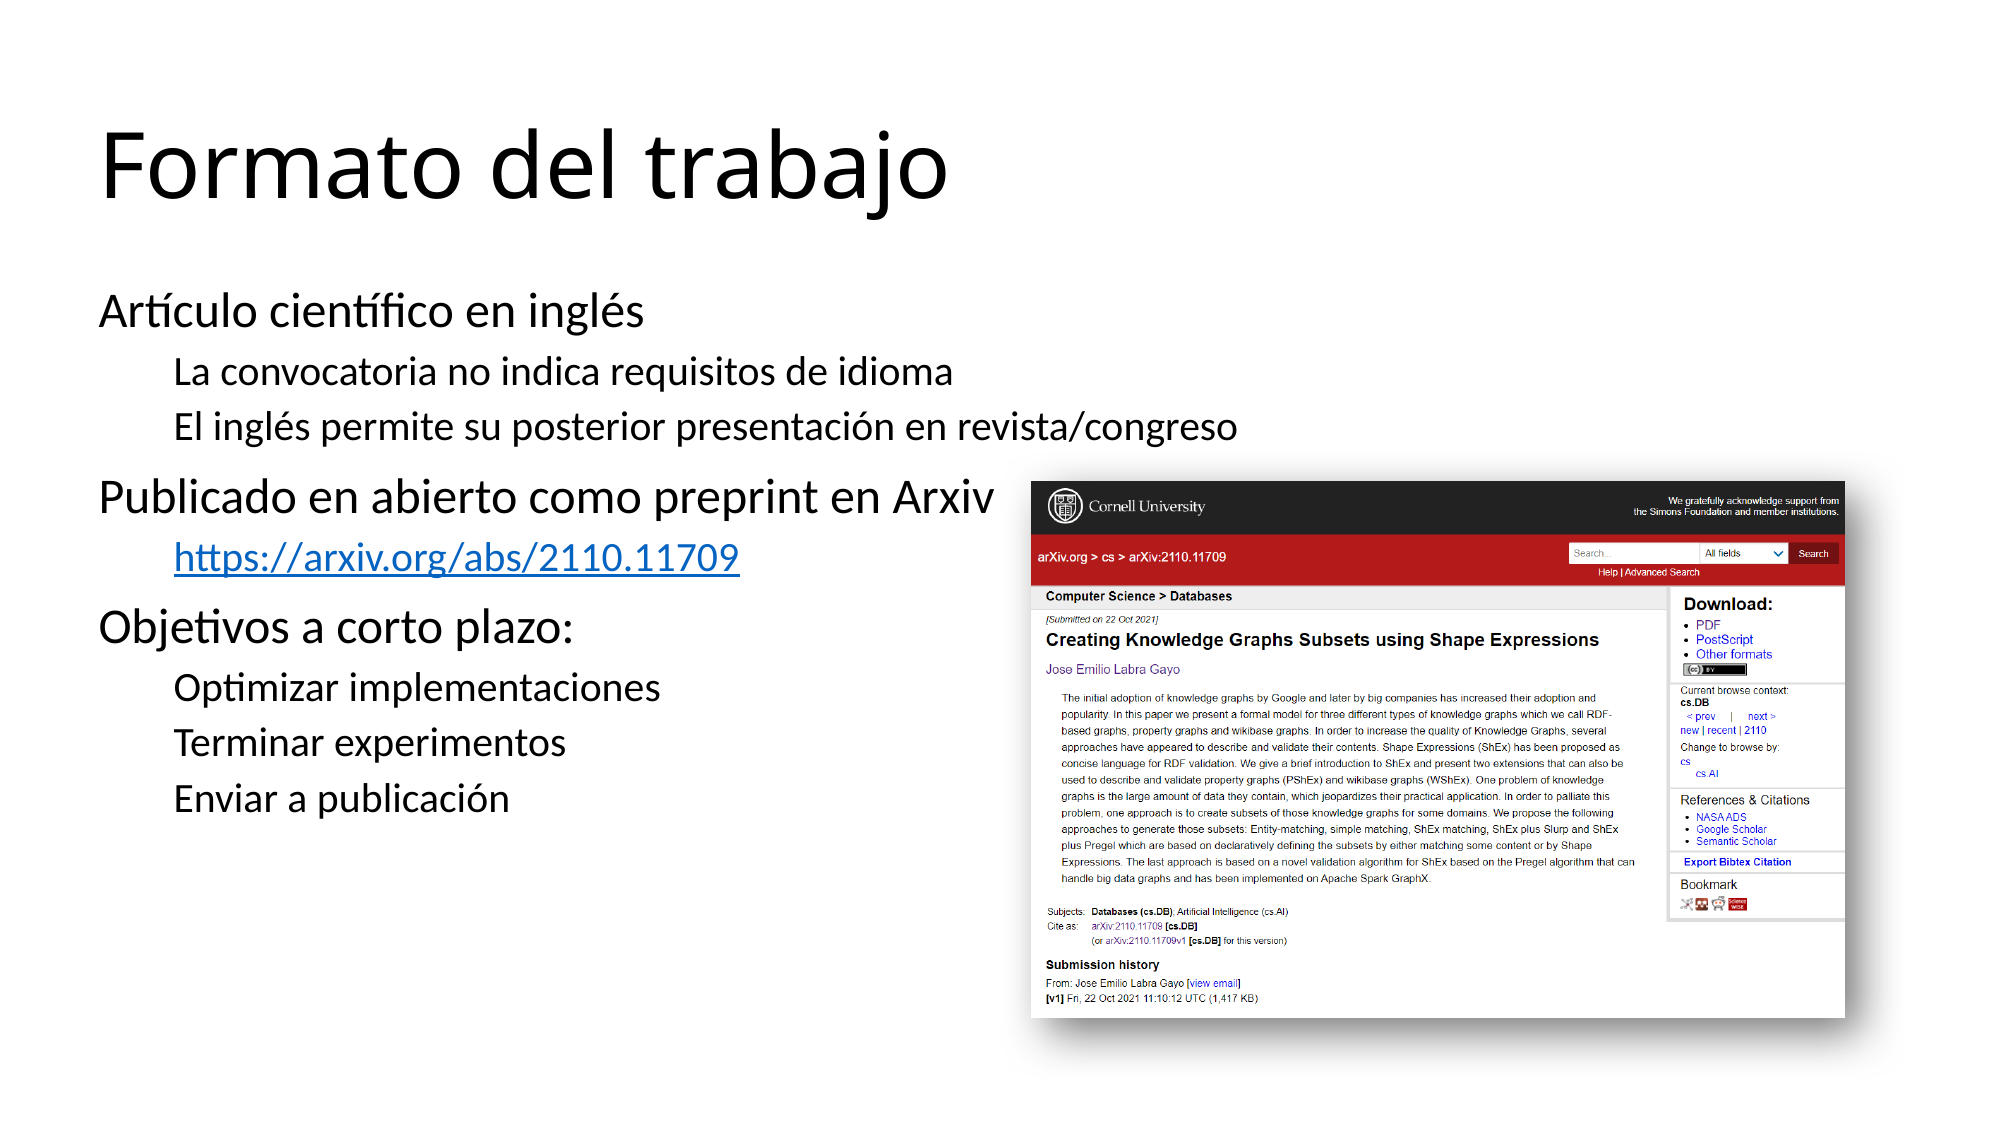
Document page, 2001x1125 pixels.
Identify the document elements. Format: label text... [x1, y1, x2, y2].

picture [1031, 481, 1845, 1018]
list Artículo científico en inglés La convocatoria no indica requisitos de idioma El inglés permite su posterior presentación en revista/congreso Publicado en abierto como preprint en Arxiv https://arxiv.org/abs/2110.11709 Objetivos a corto plazo: Optimizar implementaciones Terminar experimentos Enviar a publicación [83, 277, 1281, 992]
text_box instanceOf [1023, 501, 1031, 992]
text_box instanceOf [1050, 472, 1281, 481]
title Formato del trabajo [83, 59, 1863, 278]
